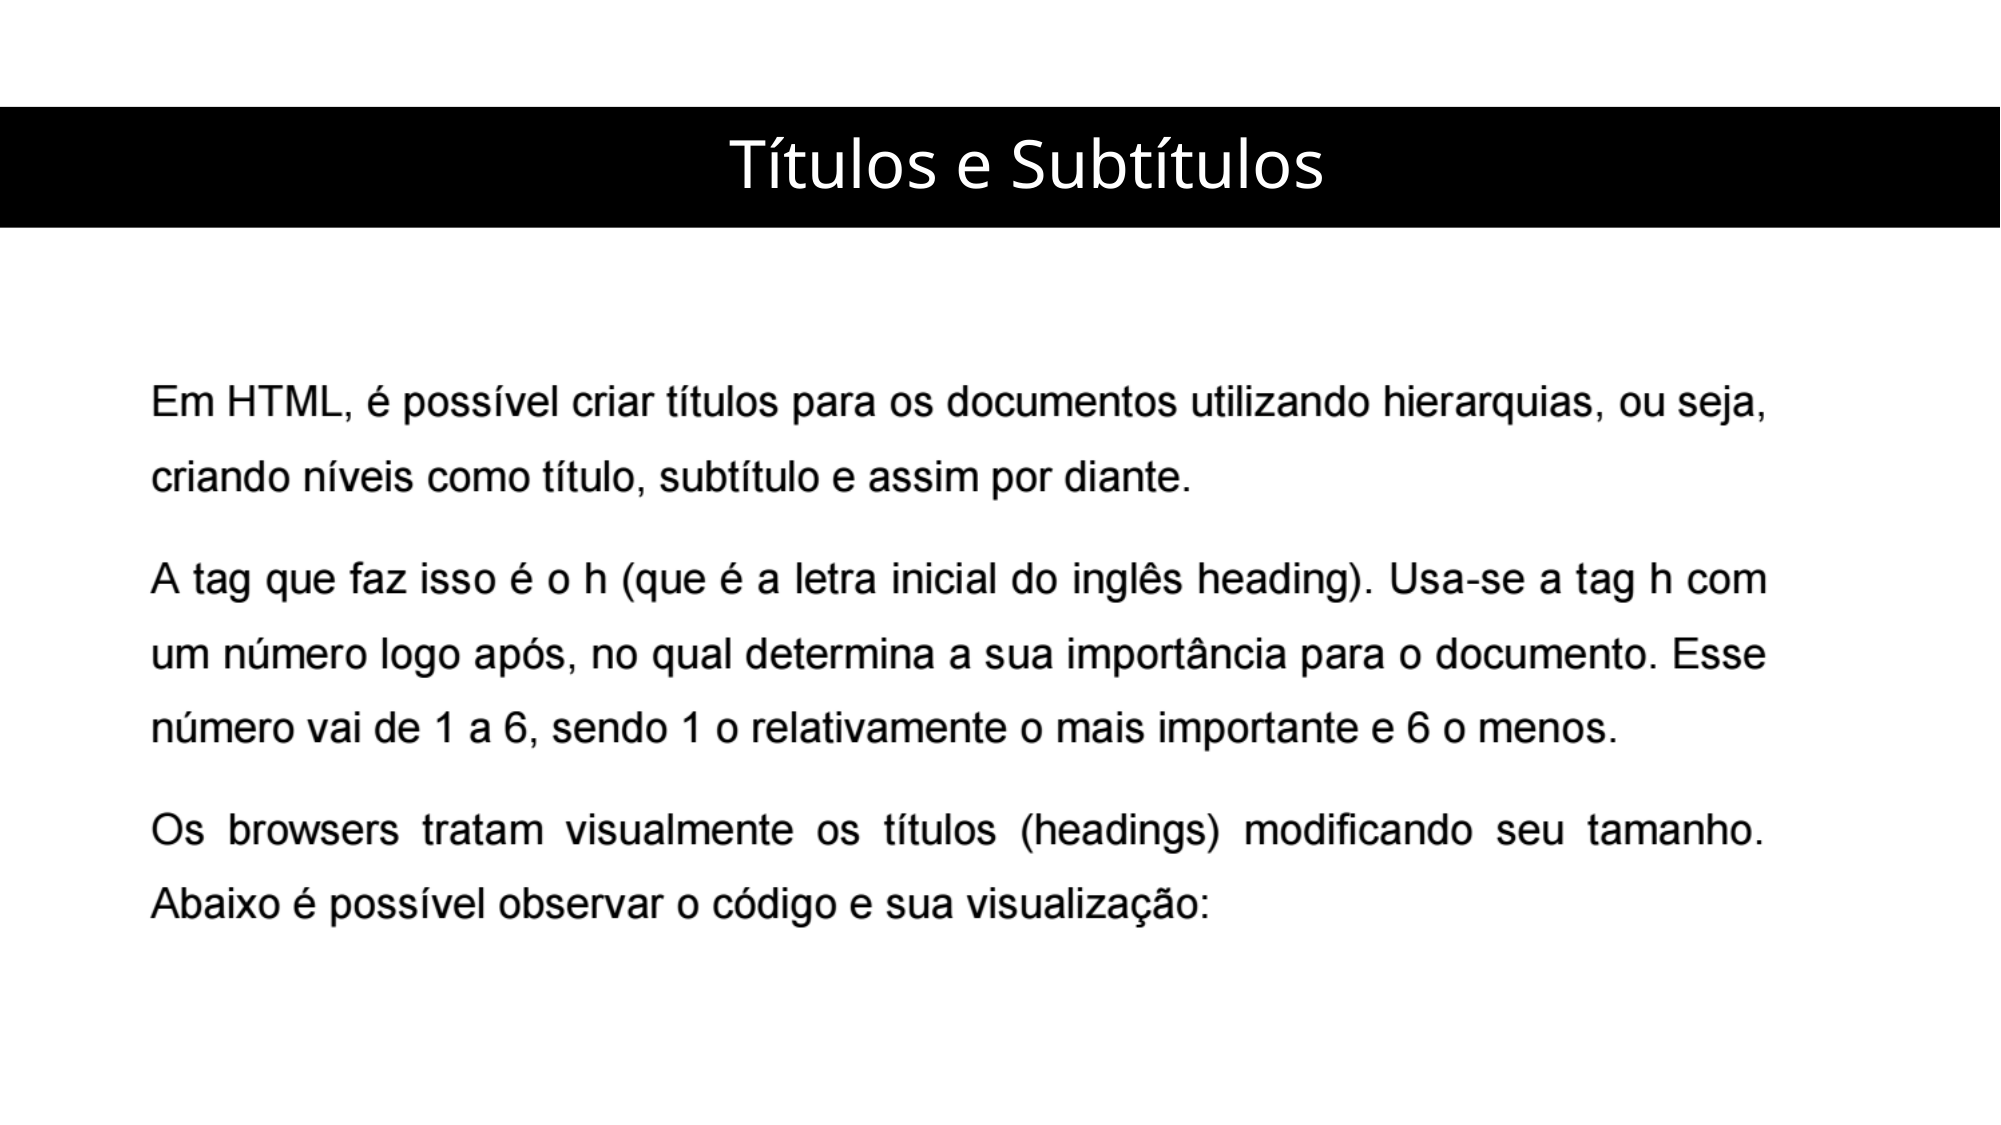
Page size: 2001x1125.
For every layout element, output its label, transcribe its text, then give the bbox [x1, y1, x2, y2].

text_box [0, 105, 2000, 229]
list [104, 337, 1895, 934]
title Títulos e Subtítulos [91, 105, 1931, 228]
